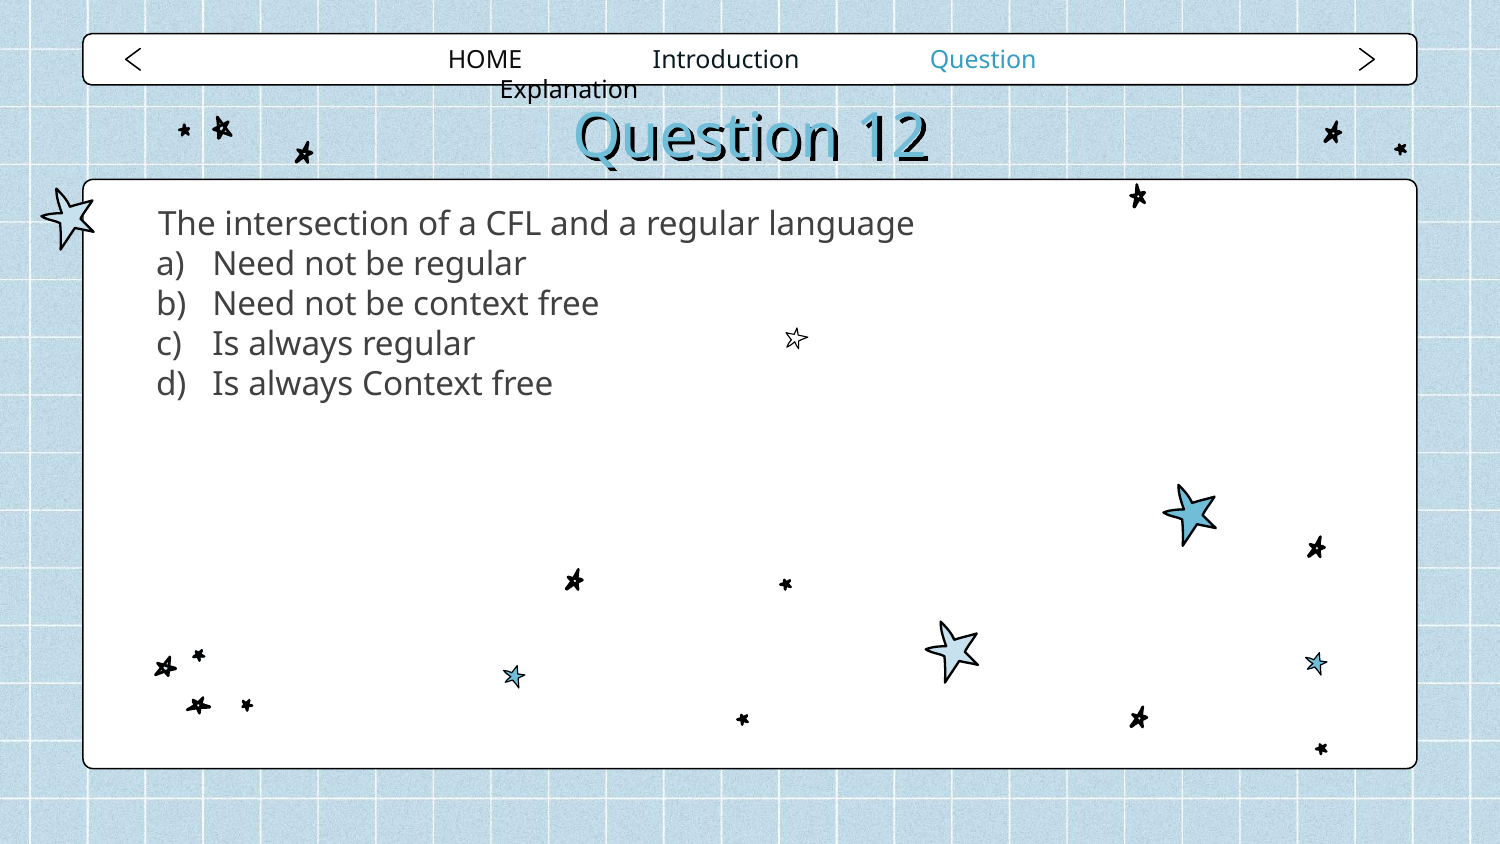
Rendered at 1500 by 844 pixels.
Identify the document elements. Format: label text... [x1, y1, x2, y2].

text_box [779, 578, 792, 591]
list The intersection of a CFL and a regular language Need not be regular Need not be context free Is always regular Is always Context free [118, 187, 1382, 759]
text_box [736, 713, 749, 726]
text_box [82, 33, 1417, 85]
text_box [153, 648, 254, 715]
text_box HOME Introduction Question Explanation [433, 35, 1125, 111]
text_box [1129, 705, 1149, 729]
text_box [177, 115, 314, 164]
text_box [40, 187, 96, 251]
text_box [565, 567, 584, 591]
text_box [1304, 651, 1328, 676]
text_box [785, 327, 809, 350]
text_box [1307, 535, 1326, 559]
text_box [1162, 483, 1218, 548]
picture [0, 0, 1500, 844]
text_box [924, 620, 980, 684]
title Question 12 [118, 93, 1382, 172]
text_box [1129, 183, 1146, 209]
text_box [502, 664, 526, 689]
text_box [1393, 143, 1407, 156]
text_box [1323, 120, 1343, 144]
text_box [1314, 743, 1328, 756]
